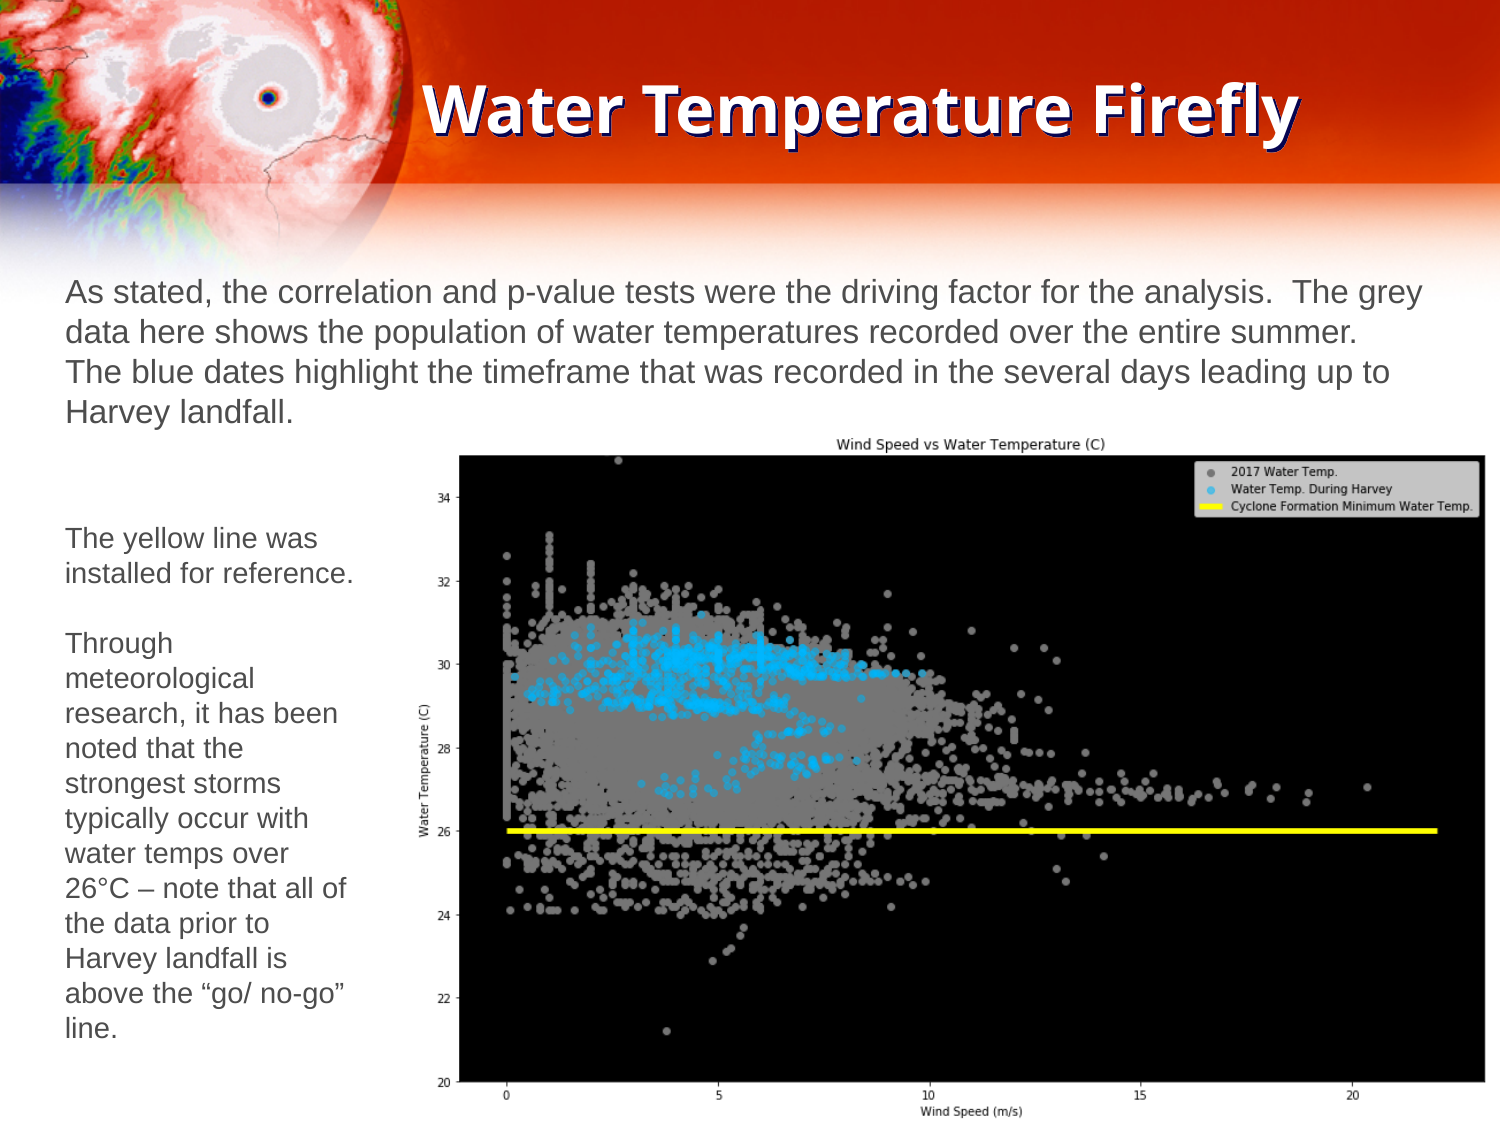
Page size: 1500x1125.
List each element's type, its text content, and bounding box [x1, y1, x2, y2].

picture [0, 0, 1500, 1125]
title Water Temperature Firefly [407, 65, 1447, 149]
list As stated, the correlation and p-value tests were the driving factor for the analysis. The grey data here shows the population of water temperatures recorded over the entire summer. The blue dates highlight the timeframe that was recorded in the several days leading up to Harvey landfall. [50, 262, 1447, 1043]
text_box The yellow line was installed for reference. Through meteorological research, it has been noted that the strongest storms typically occur with water temps over 26°C – note that all of the data prior to Harvey landfall is above the “go/ no-go” line. [50, 512, 375, 1052]
